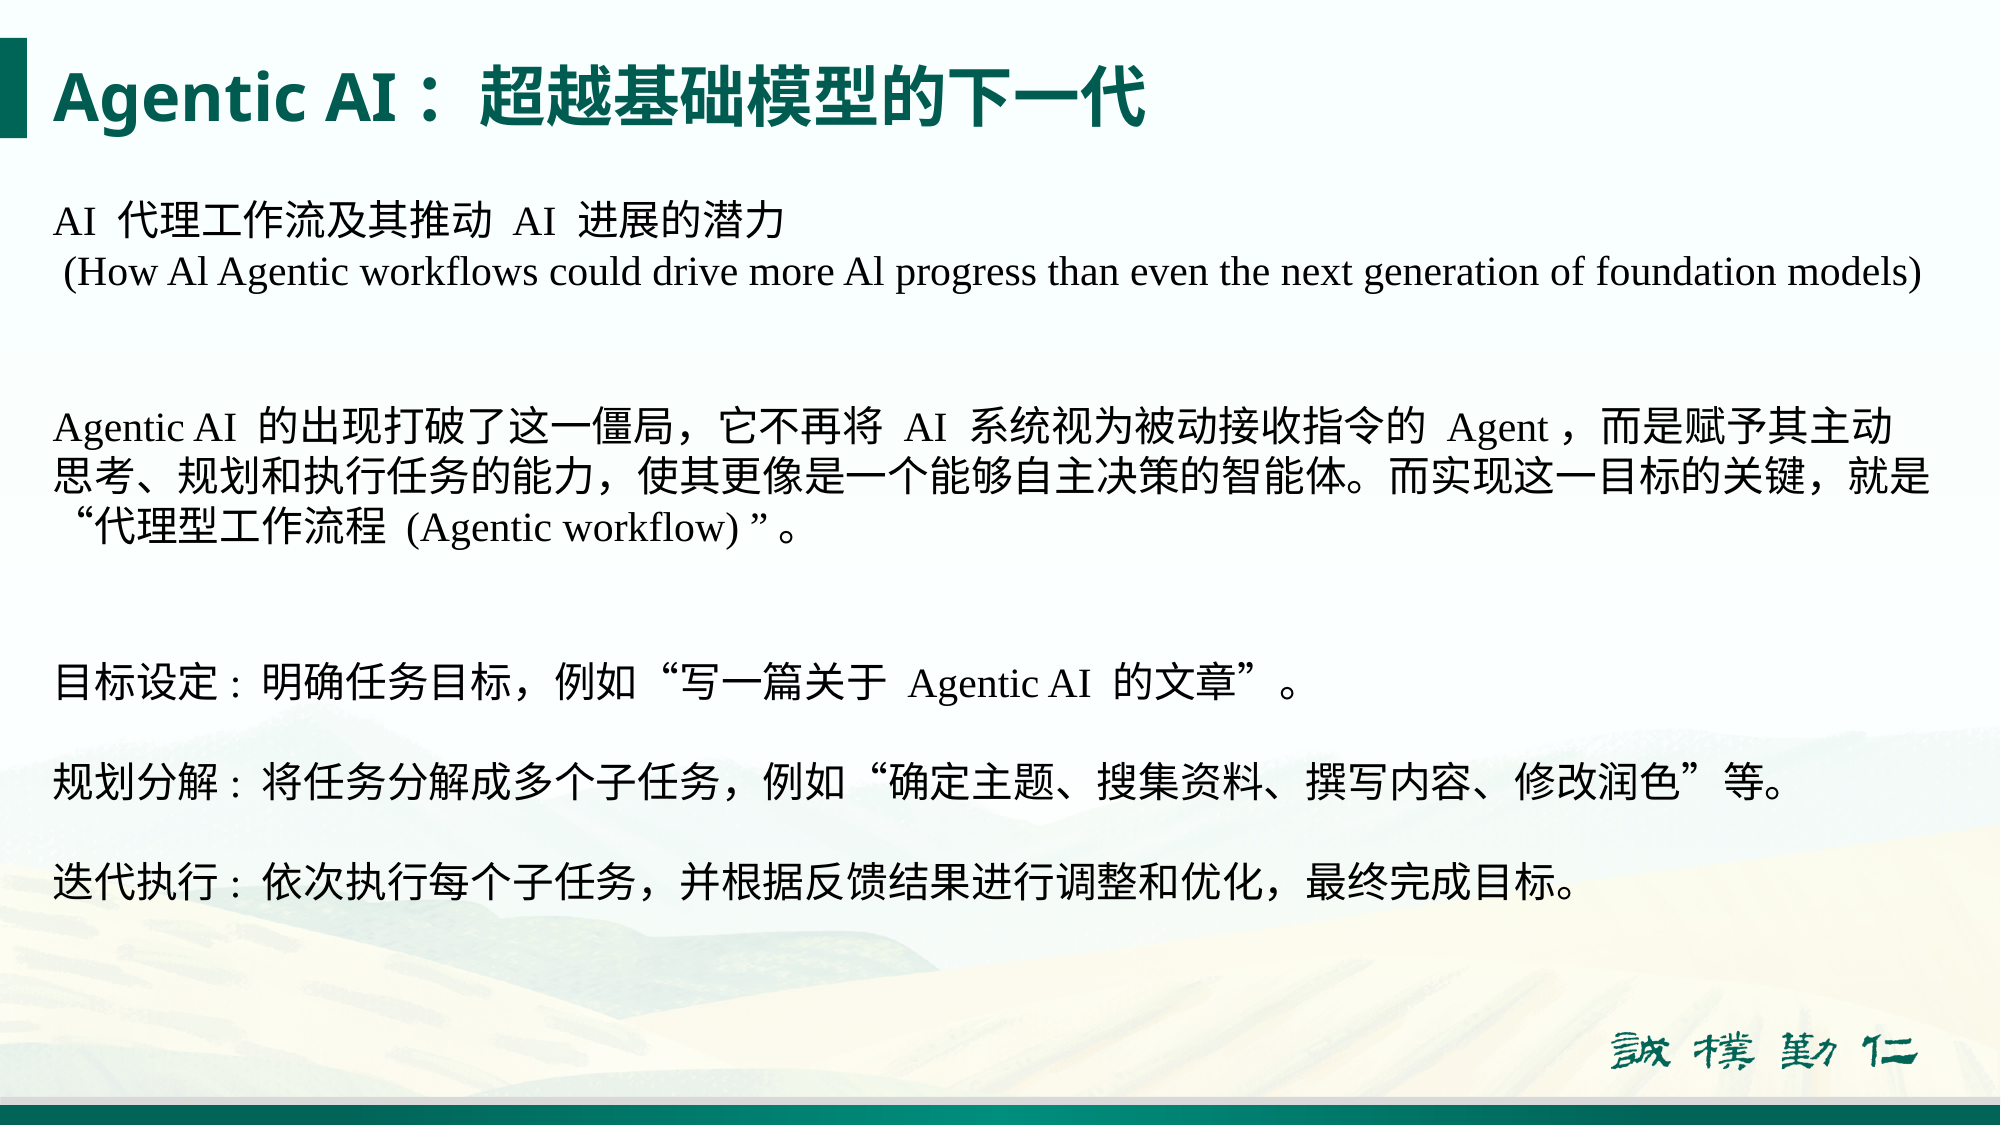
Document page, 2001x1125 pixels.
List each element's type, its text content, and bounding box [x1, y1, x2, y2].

text_box AI 代理工作流及其推动 AI 进展的潜力 (How Al Agentic workflows could drive more Al progress than even the next generation of foundation models) [38, 186, 1948, 302]
title Agentic AI：超越基础模型的下一代 [38, 55, 1163, 144]
text_box Agentic AI 的出现打破了这一僵局，它不再将 AI 系统视为被动接收指令的 Agent，而是赋予其主动思考、规划和执行任务的能力，使其更像是一个能够自主决策的智能体。而实现这一目标的关键，就是“代理型工作流程 (Agentic workflow) ”。 [38, 392, 1948, 558]
picture [1611, 1017, 1918, 1084]
text_box 目标设定: 明确任务目标，例如“写一篇关于 Agentic AI 的文章”。 规划分解: 将任务分解成多个子任务，例如“确定主题、搜集资料、撰写内容、修改润色”等。 迭代执行: 依次执行每个子任务，并根据反馈结果进行调整和优化，最终完成目标。 [38, 648, 1948, 914]
